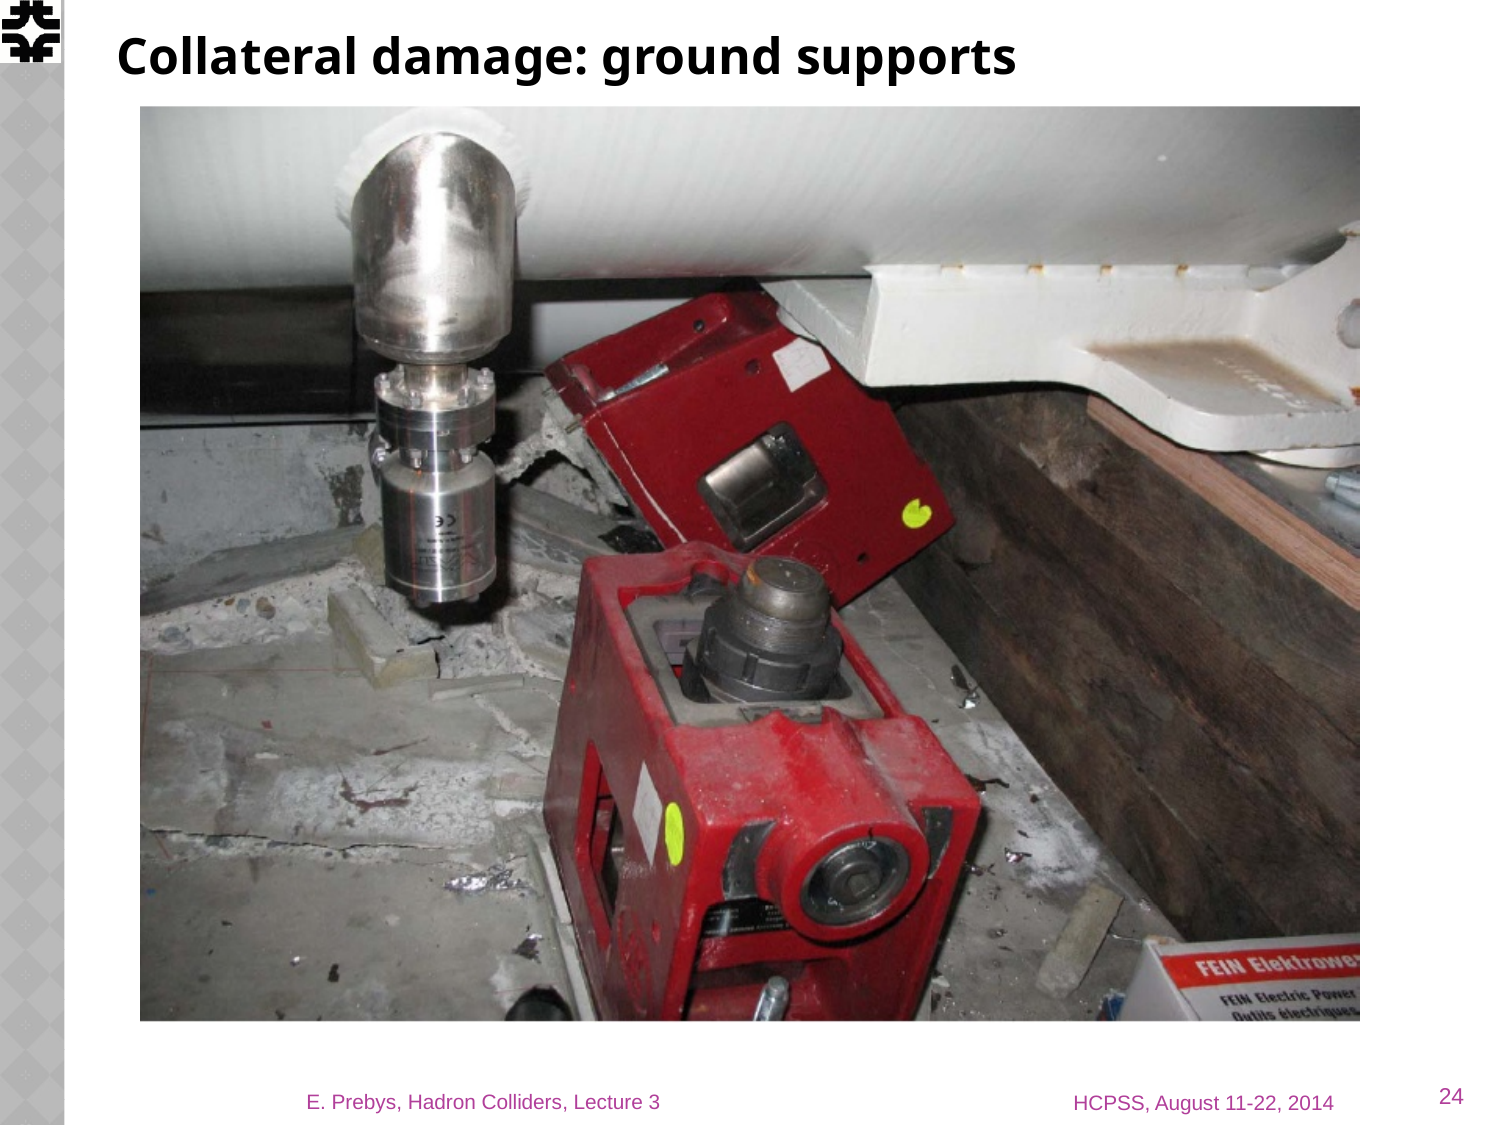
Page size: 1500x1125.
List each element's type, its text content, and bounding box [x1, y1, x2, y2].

text_box E. Todesco 2010 20 T, 80% ss 30% NbTi 55 %NbSn 15 %HTS All Je < 400 A/mm2 [0, 0, 65, 1125]
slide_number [823, 1077, 1355, 1115]
picture [0, 0, 61, 63]
picture [140, 105, 1360, 1024]
title Collateral damage: ground supports [109, 0, 1385, 85]
slide_number 24 [1367, 1071, 1465, 1110]
footer E. Prebys, Hadron Colliders, Lecture 3 [75, 1075, 675, 1114]
